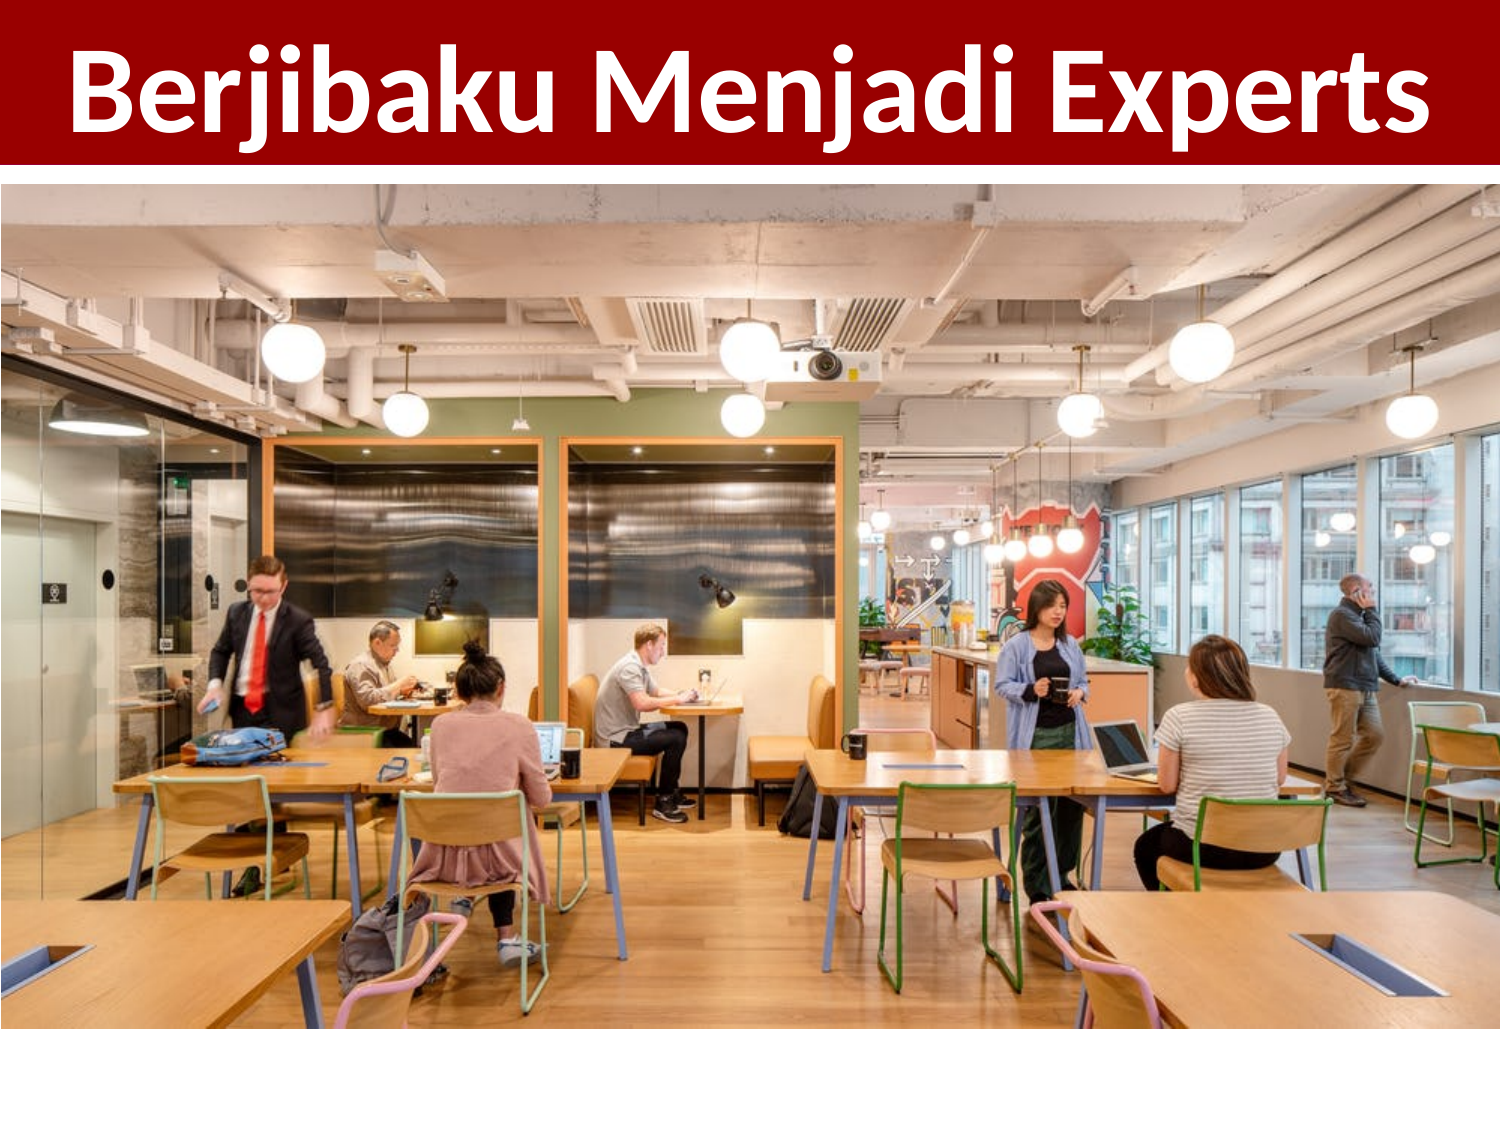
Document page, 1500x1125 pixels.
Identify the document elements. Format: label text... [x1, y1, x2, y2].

text_box Berjibaku Menjadi Experts [0, 0, 1500, 165]
picture [1, 184, 1500, 1030]
